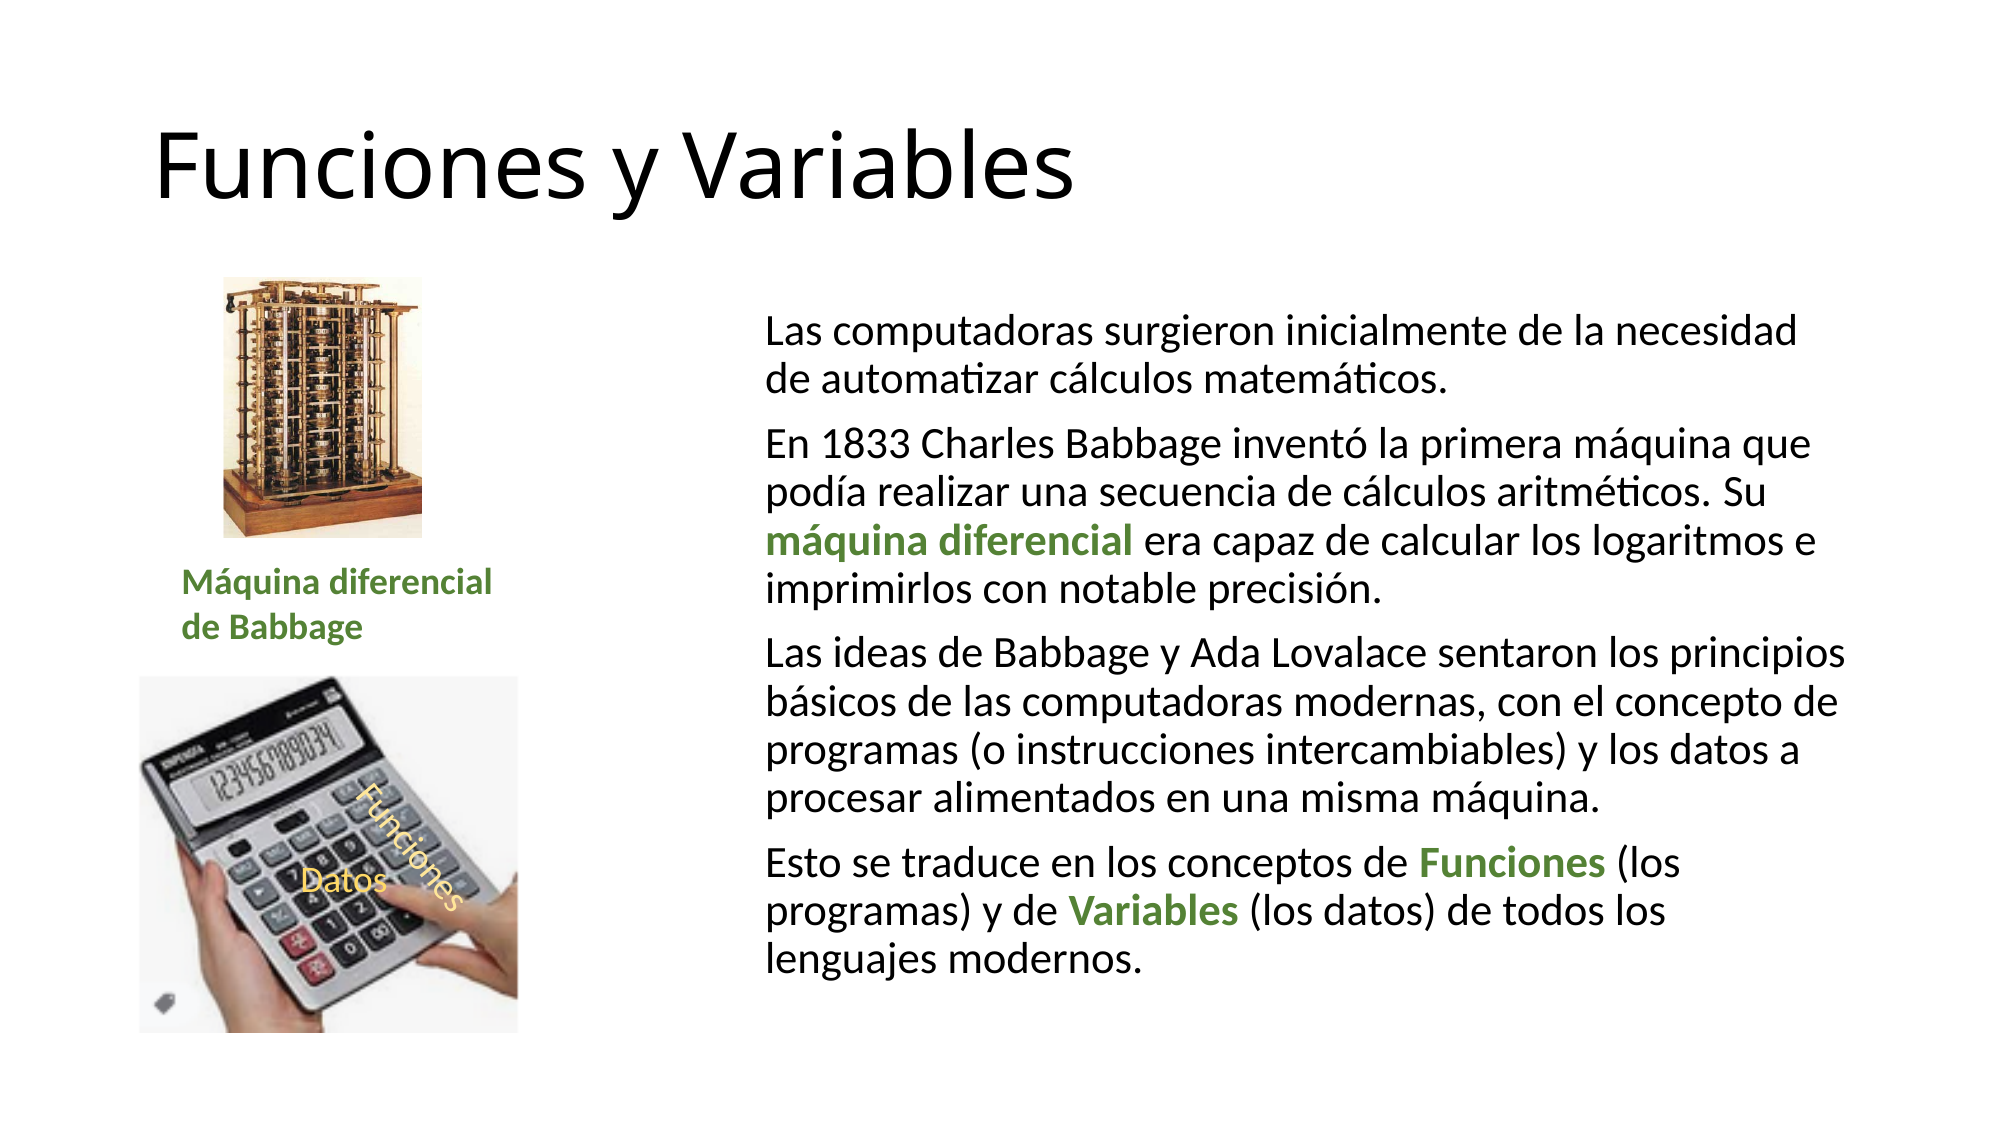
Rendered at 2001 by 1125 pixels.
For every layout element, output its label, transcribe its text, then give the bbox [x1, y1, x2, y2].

picture [125, 662, 526, 1033]
picture [222, 277, 422, 539]
text_box Máquina diferencial de Babbage [166, 549, 526, 655]
title Funciones y Variables [137, 59, 1863, 278]
list Las computadoras surgieron inicialmente de la necesidad de automatizar cálculos matemáticos. En 1833 Charles Babbage inventó la primera máquina que podía realizar una secuencia de cálculos aritméticos. Su máquina diferencial era capaz de calcular los logaritmos e imprimirlos con notable precisión. Las ideas de Babbage y Ada Lovalace sentaron los principios básicos de las computadoras modernas, con el concepto de programas (o instrucciones intercambiables) y los datos a procesar alimentados en una misma máquina. Esto se traduce en los conceptos de Funciones (los programas) y de Variables (los datos) de todos los lenguajes modernos. [750, 299, 1863, 1014]
